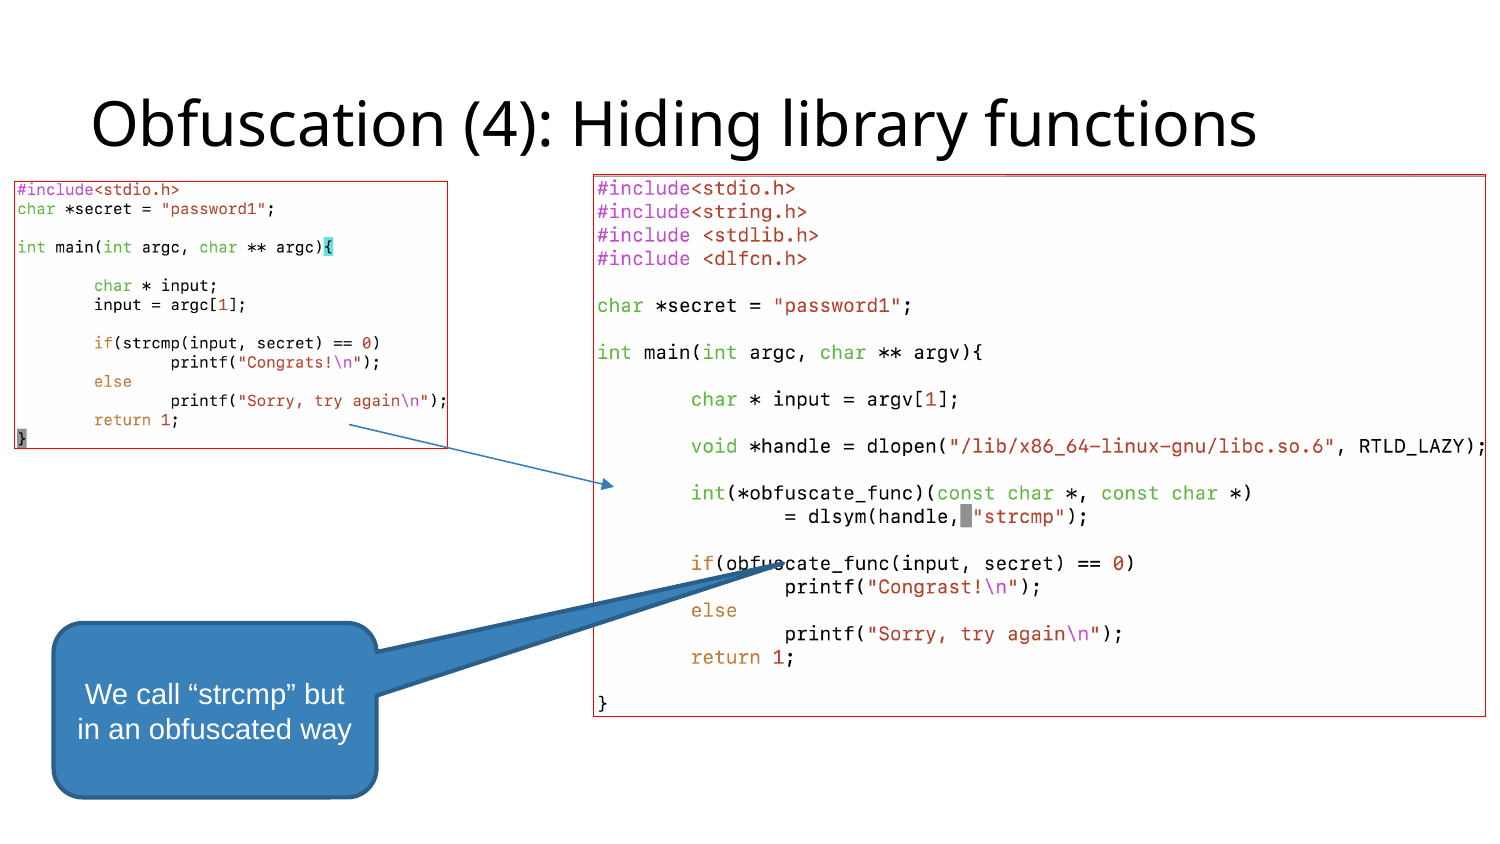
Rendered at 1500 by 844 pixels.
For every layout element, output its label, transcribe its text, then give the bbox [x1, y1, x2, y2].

title Obfuscation (4): Hiding library functions [75, 33, 1425, 175]
picture [14, 181, 449, 449]
text_box We call “strcmp” but in an obfuscated way [51, 603, 588, 800]
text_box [348, 424, 615, 488]
picture [593, 174, 1486, 717]
